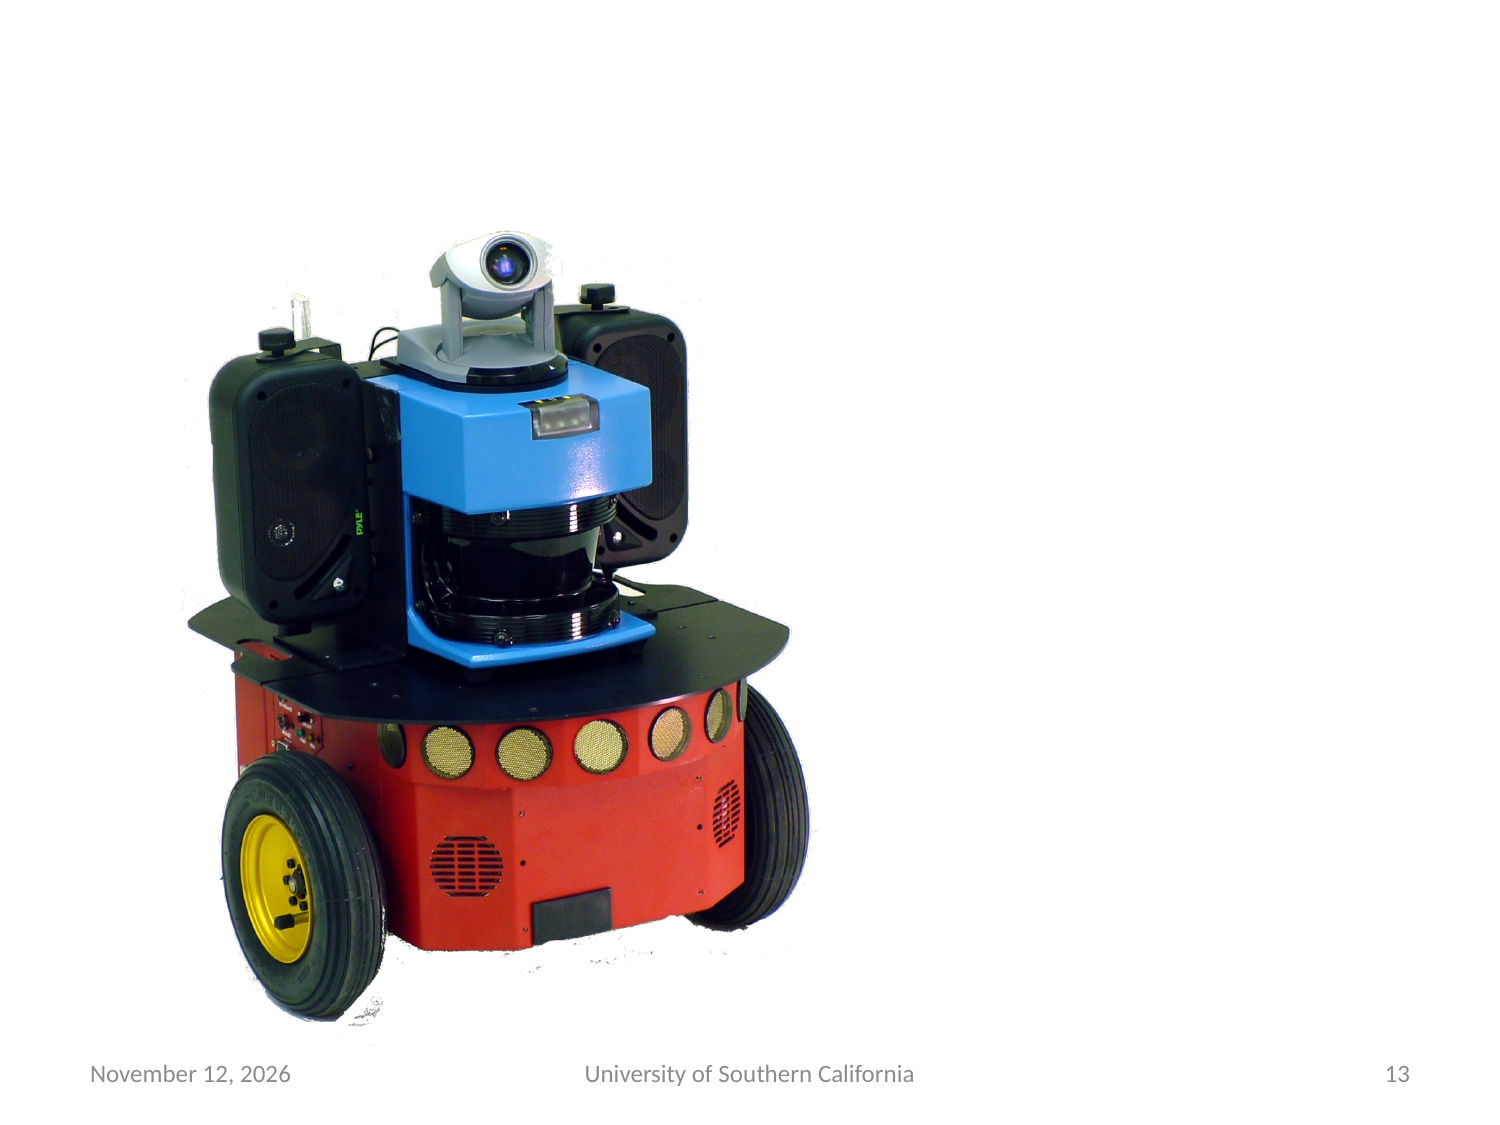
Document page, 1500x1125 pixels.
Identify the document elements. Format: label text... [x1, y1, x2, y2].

slide_number 13 [1074, 1042, 1425, 1103]
picture [182, 222, 819, 1046]
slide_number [75, 1042, 425, 1103]
footer University of Southern California [512, 1042, 988, 1103]
